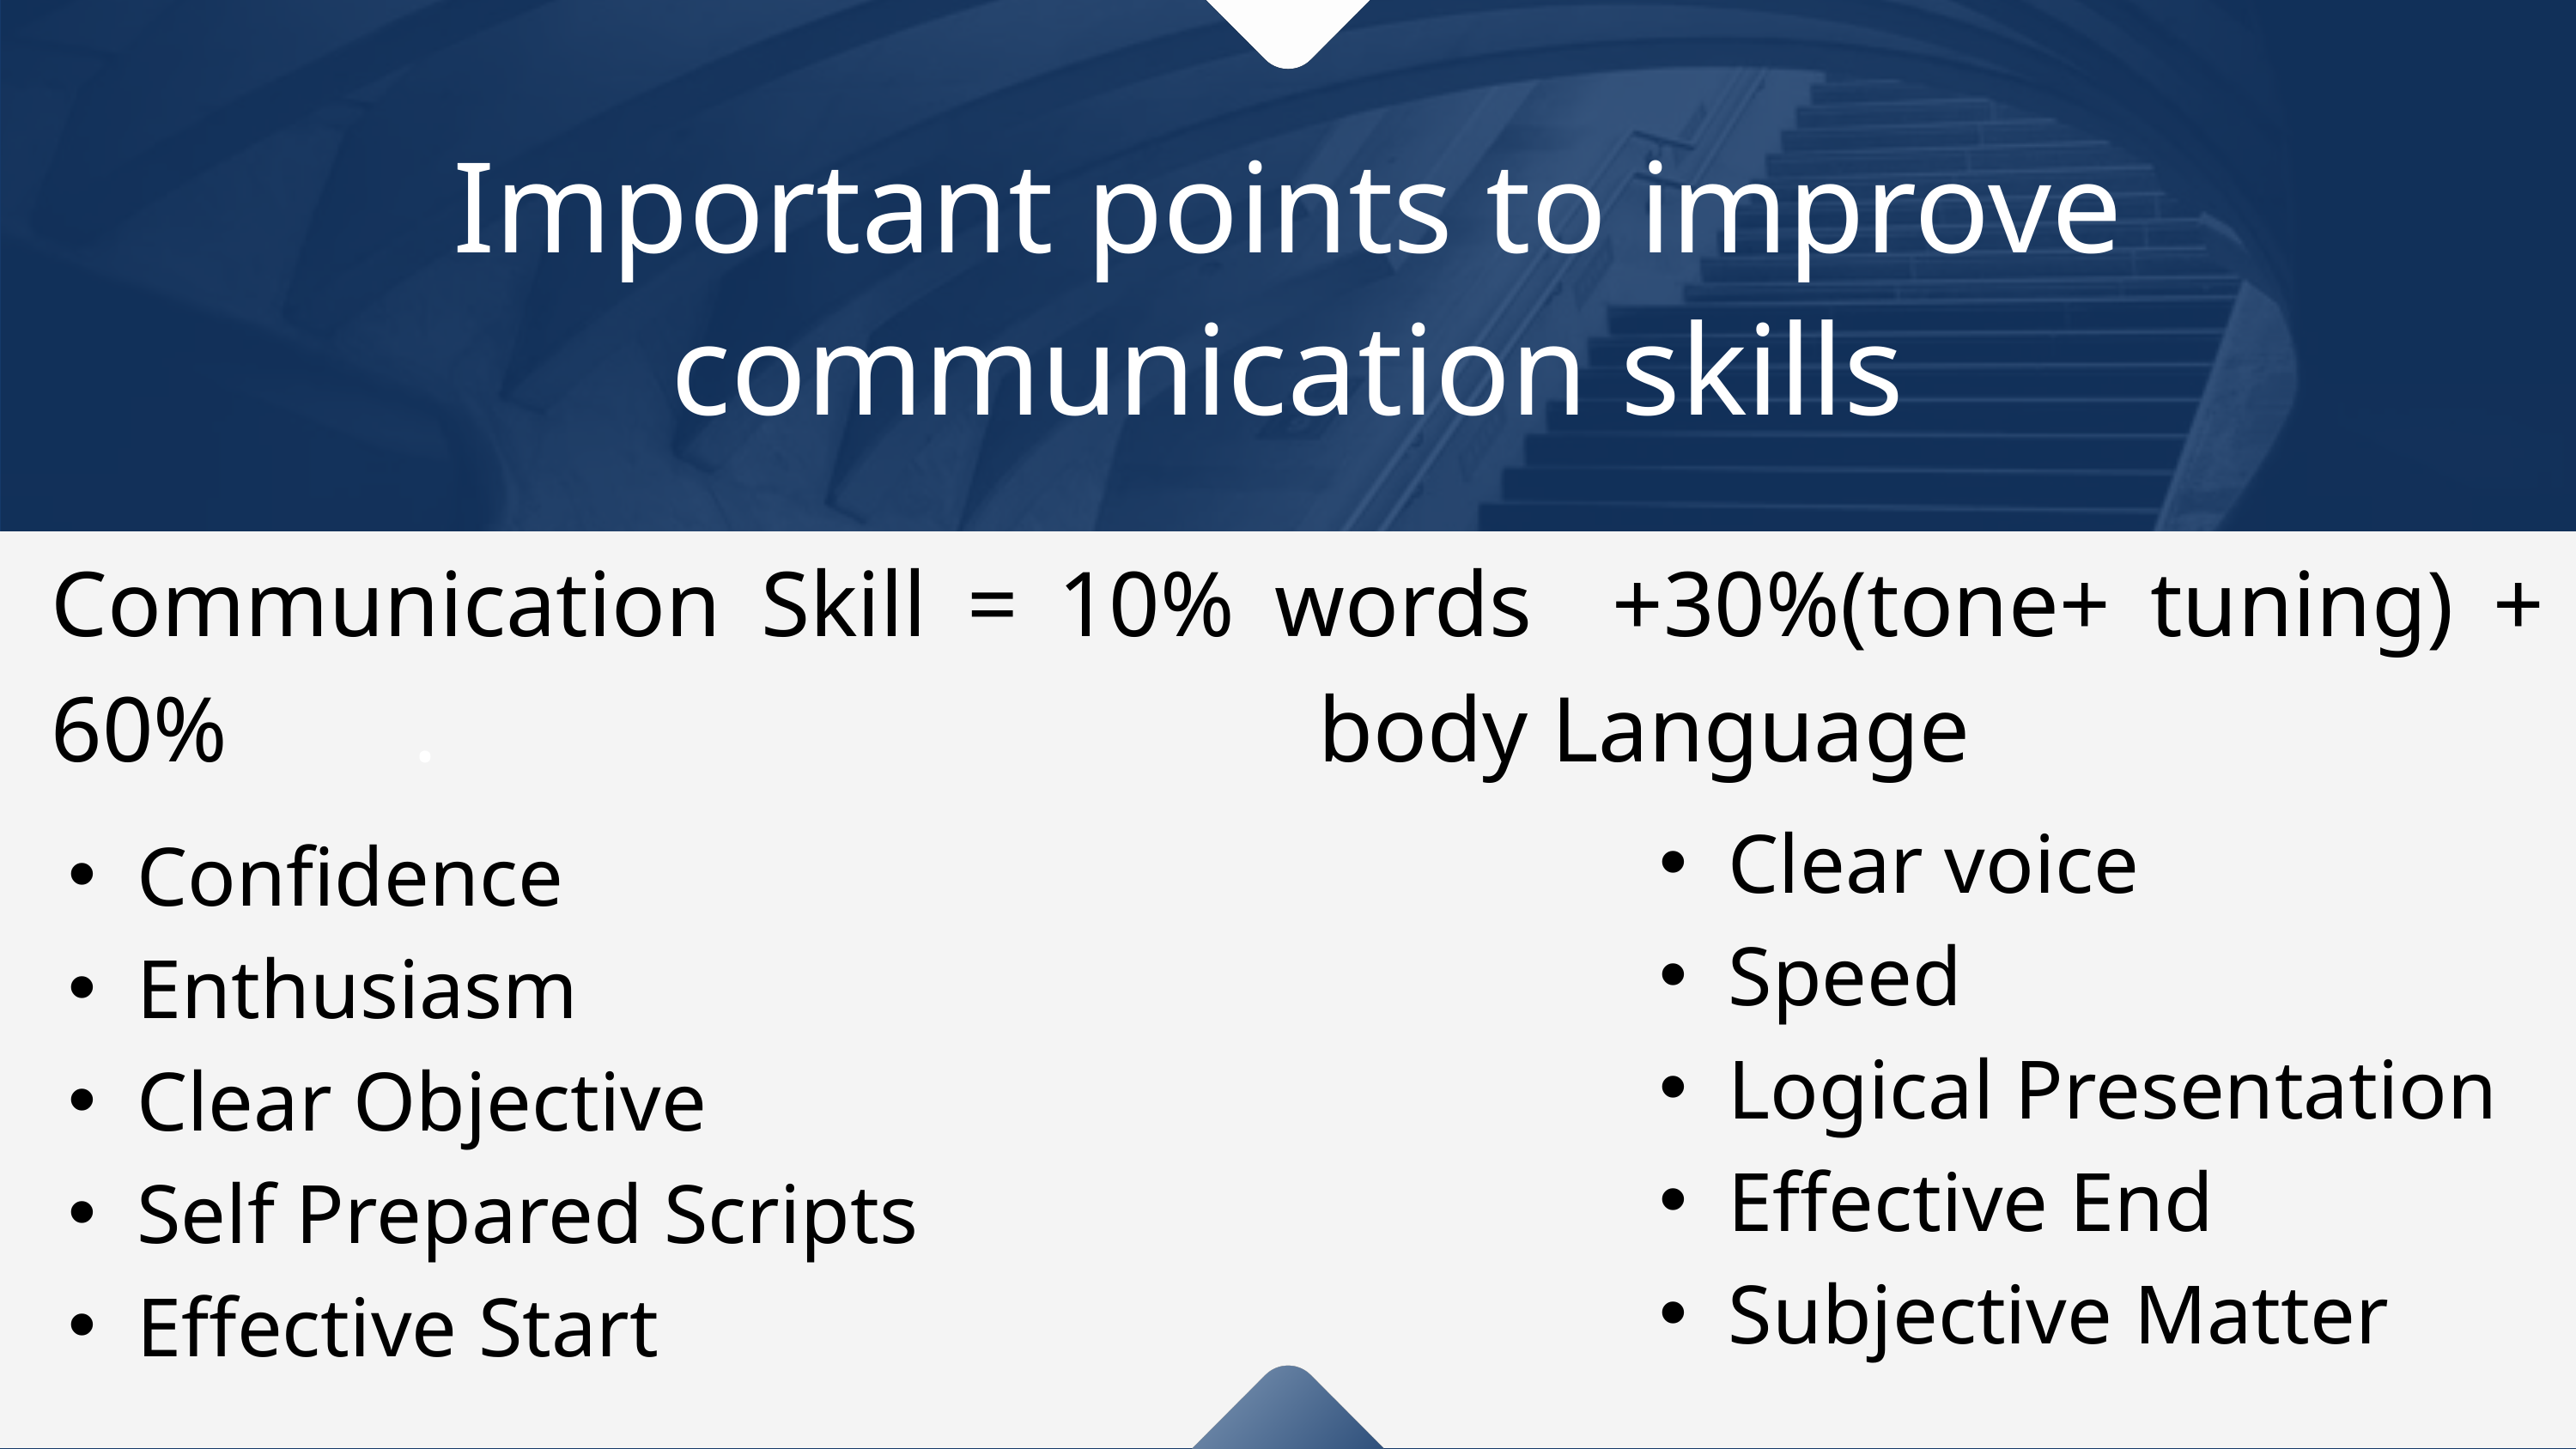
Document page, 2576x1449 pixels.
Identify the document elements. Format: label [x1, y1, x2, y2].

text_box [1, 0, 2576, 529]
text_box [0, 530, 2576, 1449]
